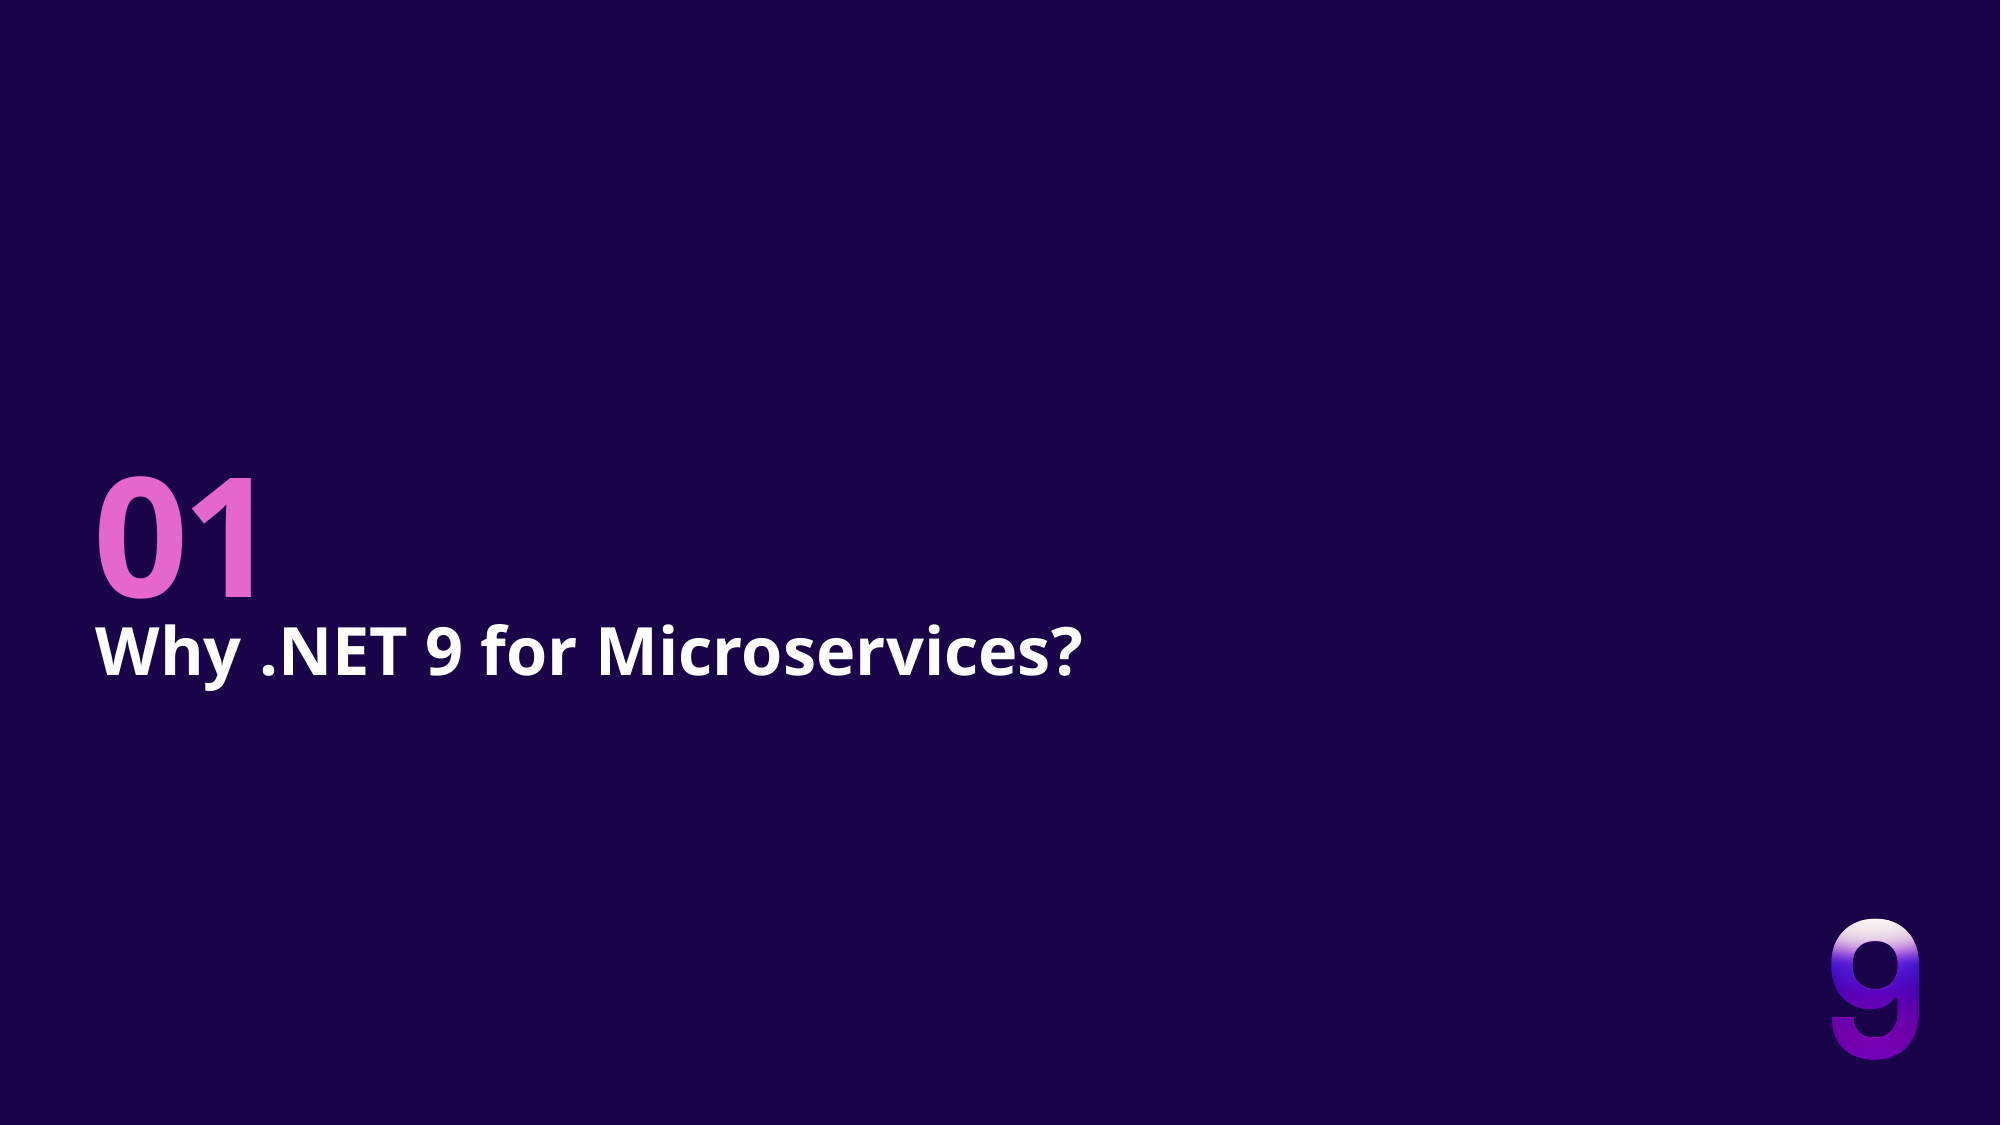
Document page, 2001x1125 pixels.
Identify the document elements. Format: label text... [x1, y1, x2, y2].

list Why .NET 9 for Microservices? [95, 609, 1167, 771]
title 01 [93, 479, 1014, 583]
picture [1792, 897, 1961, 1084]
